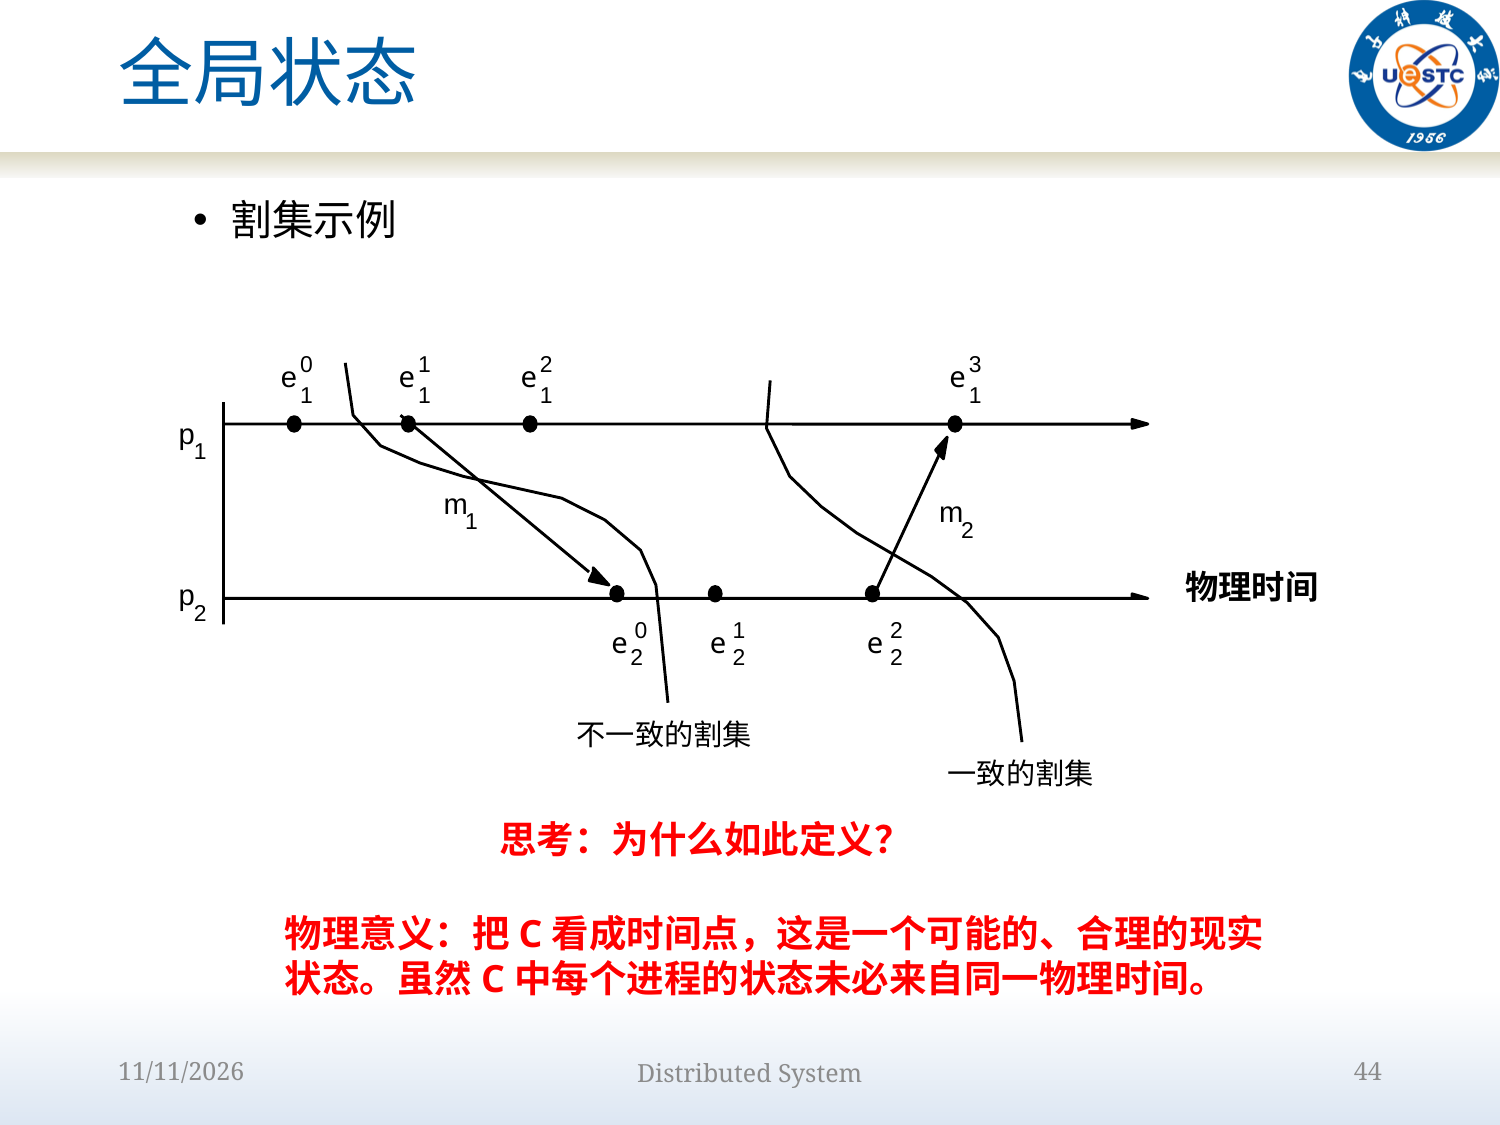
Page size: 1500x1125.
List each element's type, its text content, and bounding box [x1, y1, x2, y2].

title 全局状态 [103, 0, 1348, 153]
picture [1348, 0, 1500, 152]
list 割集示例 [103, 181, 1397, 1014]
text_box 物理意义：把C看成时间点，这是一个可能的、合理的现实状态。虽然C中每个进程的状态未必来自同一物理时间。 [120, 902, 1311, 1008]
slide_number 44 [1085, 1042, 1397, 1103]
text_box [176, 349, 1341, 799]
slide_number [103, 1042, 414, 1103]
footer Distributed System [414, 1042, 1085, 1103]
text_box 思考：为什么如此定义？ [409, 808, 927, 869]
